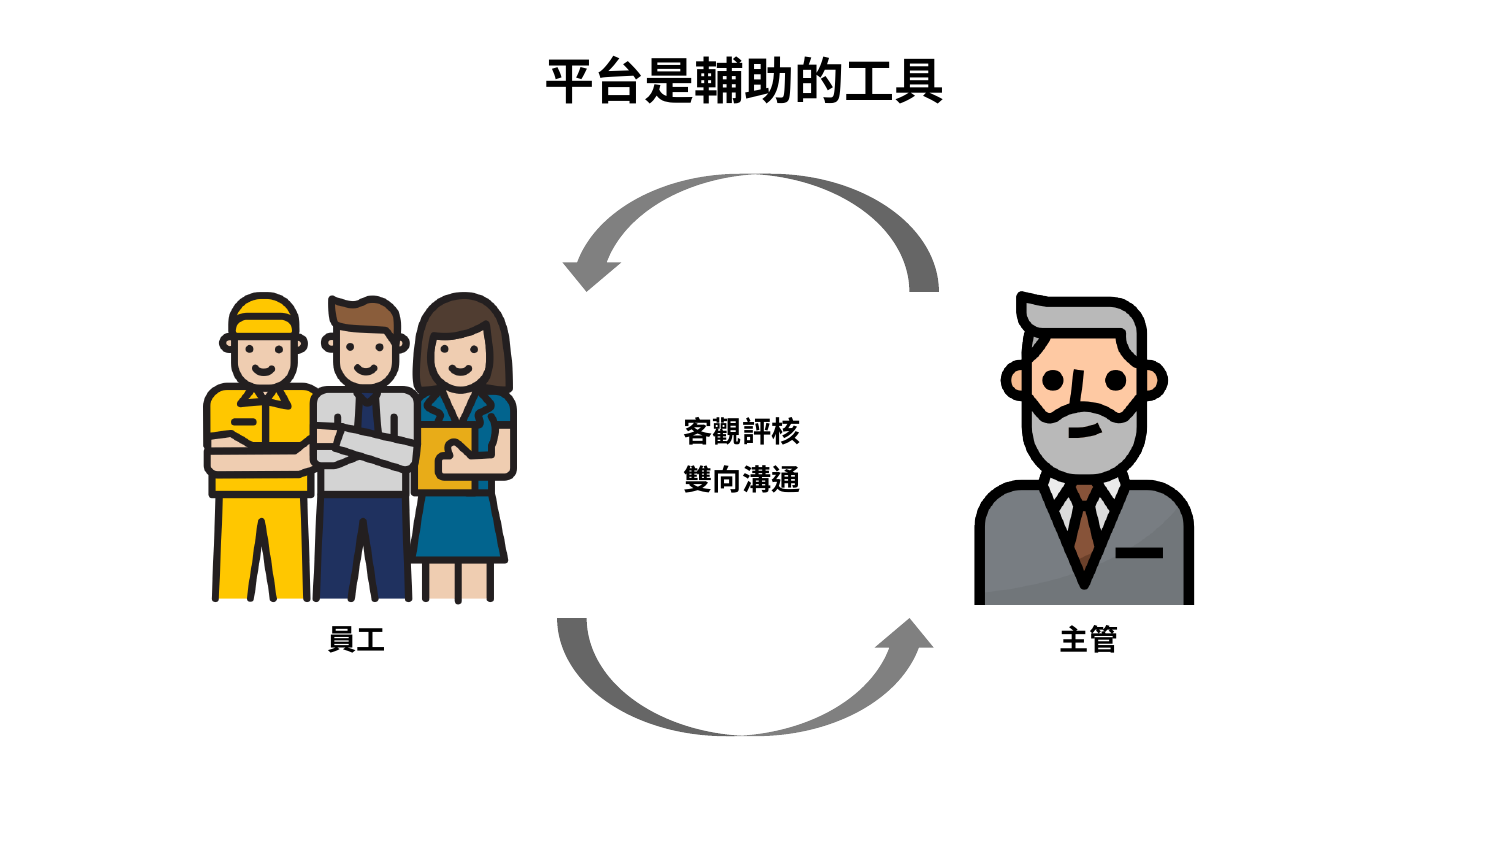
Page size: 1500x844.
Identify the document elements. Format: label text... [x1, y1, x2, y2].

text_box 主管 [1045, 614, 1152, 664]
text_box 員工 [312, 614, 420, 664]
text_box 平台是輔助的工具 [513, 41, 975, 117]
text_box [555, 615, 936, 739]
picture [926, 291, 1241, 606]
text_box 客觀評核 雙向溝通 [668, 406, 828, 504]
text_box [560, 171, 941, 294]
picture [203, 291, 517, 606]
